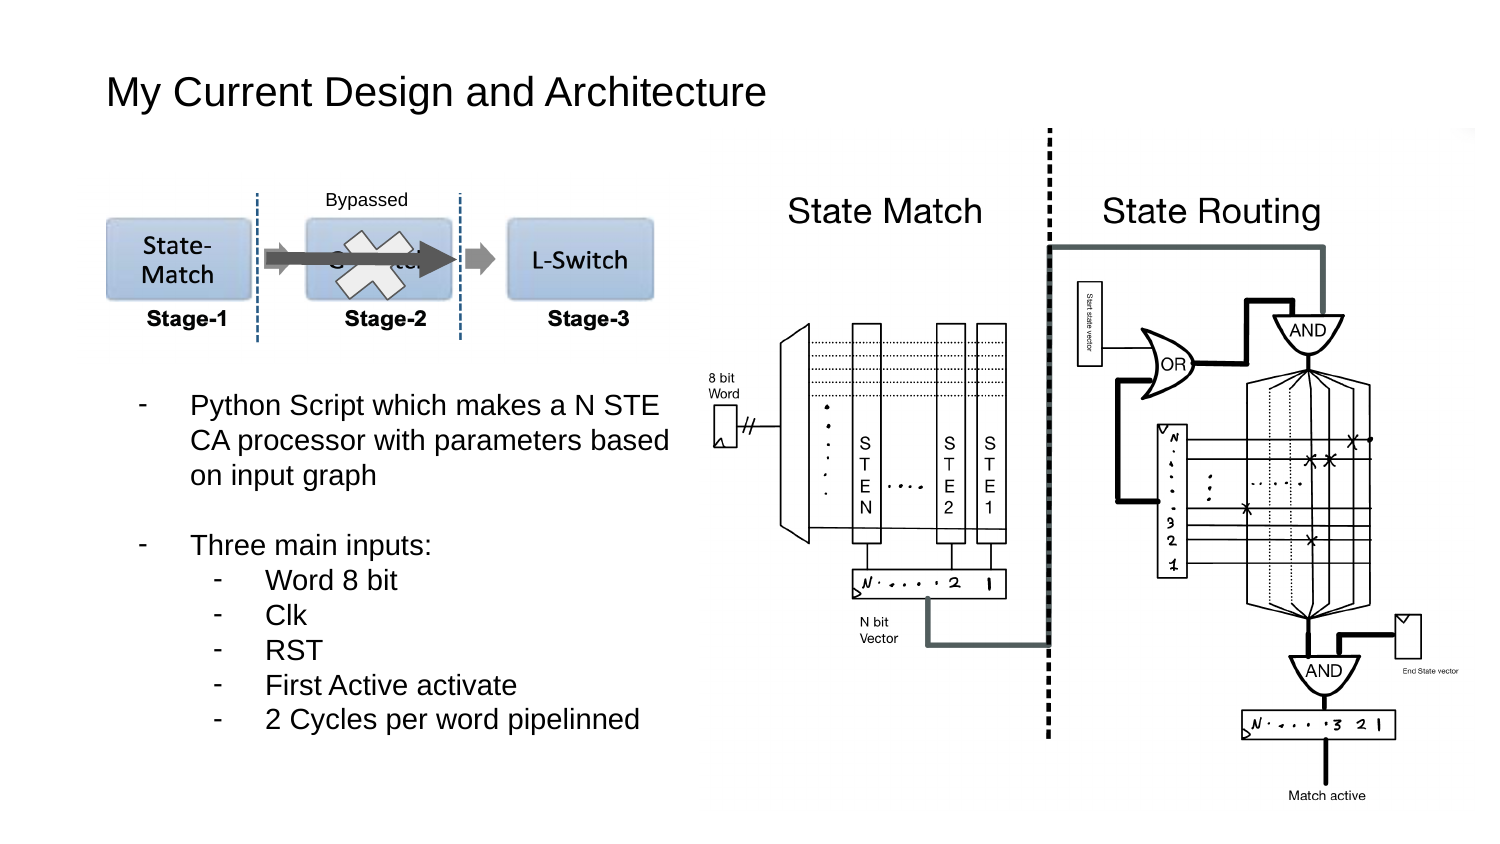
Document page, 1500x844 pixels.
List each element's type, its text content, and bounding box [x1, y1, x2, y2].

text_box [76, 172, 694, 364]
text_box My Current Design and Architecture [90, 49, 1064, 129]
picture [699, 127, 1475, 811]
text_box Python Script which makes a N STE CA processor with parameters based on input graph Three main inputs: Word 8 bit Clk RST First Active activate 2 Cycles per word pipelinned [100, 372, 694, 811]
